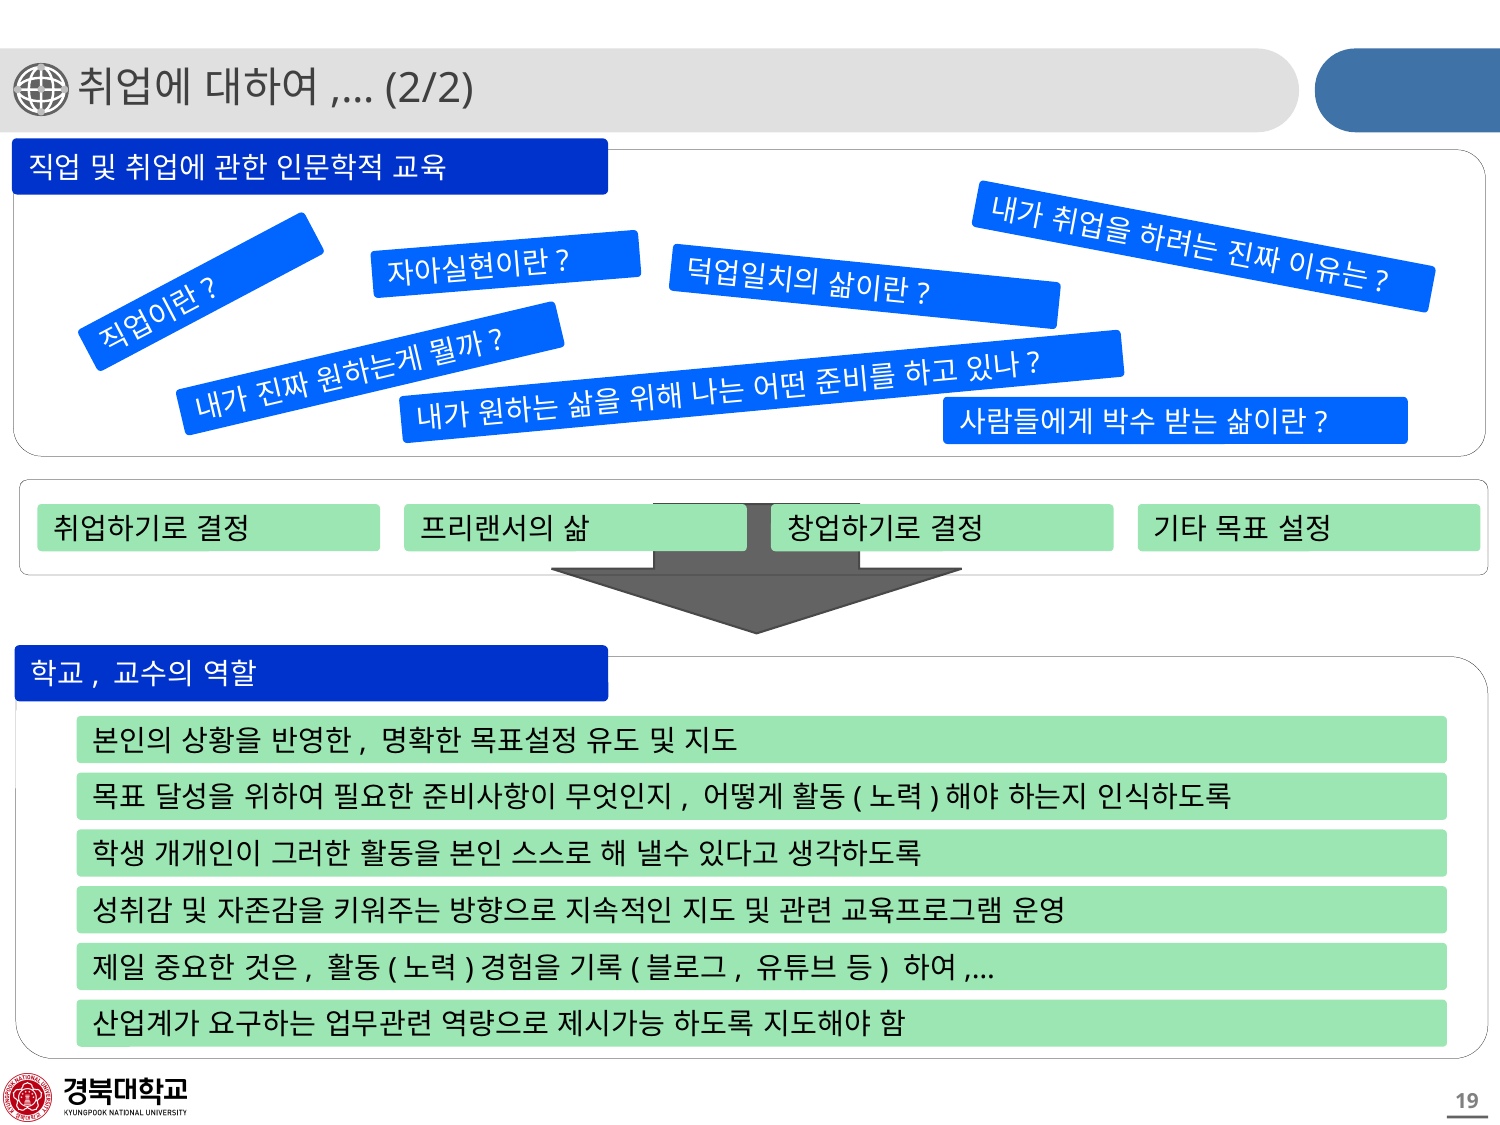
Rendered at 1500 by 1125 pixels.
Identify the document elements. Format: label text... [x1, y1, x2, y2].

text_box 내가 진짜 원하는게 뭘까? [175, 300, 566, 437]
text_box 자아실현이란? [369, 228, 643, 299]
text_box 목표 달성을 위하여 필요한 준비사항이 무엇인지, 어떻게 활동(노력)해야 하는지 인식하도록 [75, 771, 1449, 821]
text_box 본인의 상황을 반영한, 명확한 목표설정 유도 및 지도 [75, 714, 1449, 765]
text_box 학생 개개인이 그러한 활동을 본인 스스로 해 낼수 있다고 생각하도록 [75, 828, 1449, 878]
text_box 직업이란? [76, 211, 325, 372]
picture [3, 1073, 187, 1122]
text_box 성취감 및 자존감을 키워주는 방향으로 지속적인 지도 및 관련 교육프로그램 운영 [75, 885, 1449, 935]
list 취업에 대하여,… (2/2) [62, 75, 1082, 130]
text_box 학교, 교수의 역할 [13, 644, 610, 703]
text_box [18, 477, 1489, 576]
text_box 사람들에게 박수 받는 삶이란? [942, 395, 1409, 446]
text_box 내가 취업을 하려는 진짜 이유는? [970, 179, 1437, 314]
text_box 내가 원하는 삶을 위해 나는 어떤 준비를 하고 있나? [398, 328, 1126, 445]
text_box 덕업일치의 삶이란? [667, 242, 1062, 331]
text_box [13, 62, 69, 117]
text_box 기타 목표 설정 [1136, 503, 1482, 553]
text_box 직업 및 취업에 관한 인문학적 교육 [10, 137, 610, 196]
text_box [14, 655, 1489, 1060]
text_box 산업계가 요구하는 업무관련 역량으로 제시가능 하도록 지도해야 함 [75, 998, 1449, 1048]
text_box [571, 576, 942, 635]
text_box [0, 0, 1500, 75]
text_box [12, 148, 1487, 458]
text_box 제일 중요한 것은, 활동(노력)경험을 기록(블로그, 유튜브 등) 하여,… [75, 941, 1449, 992]
